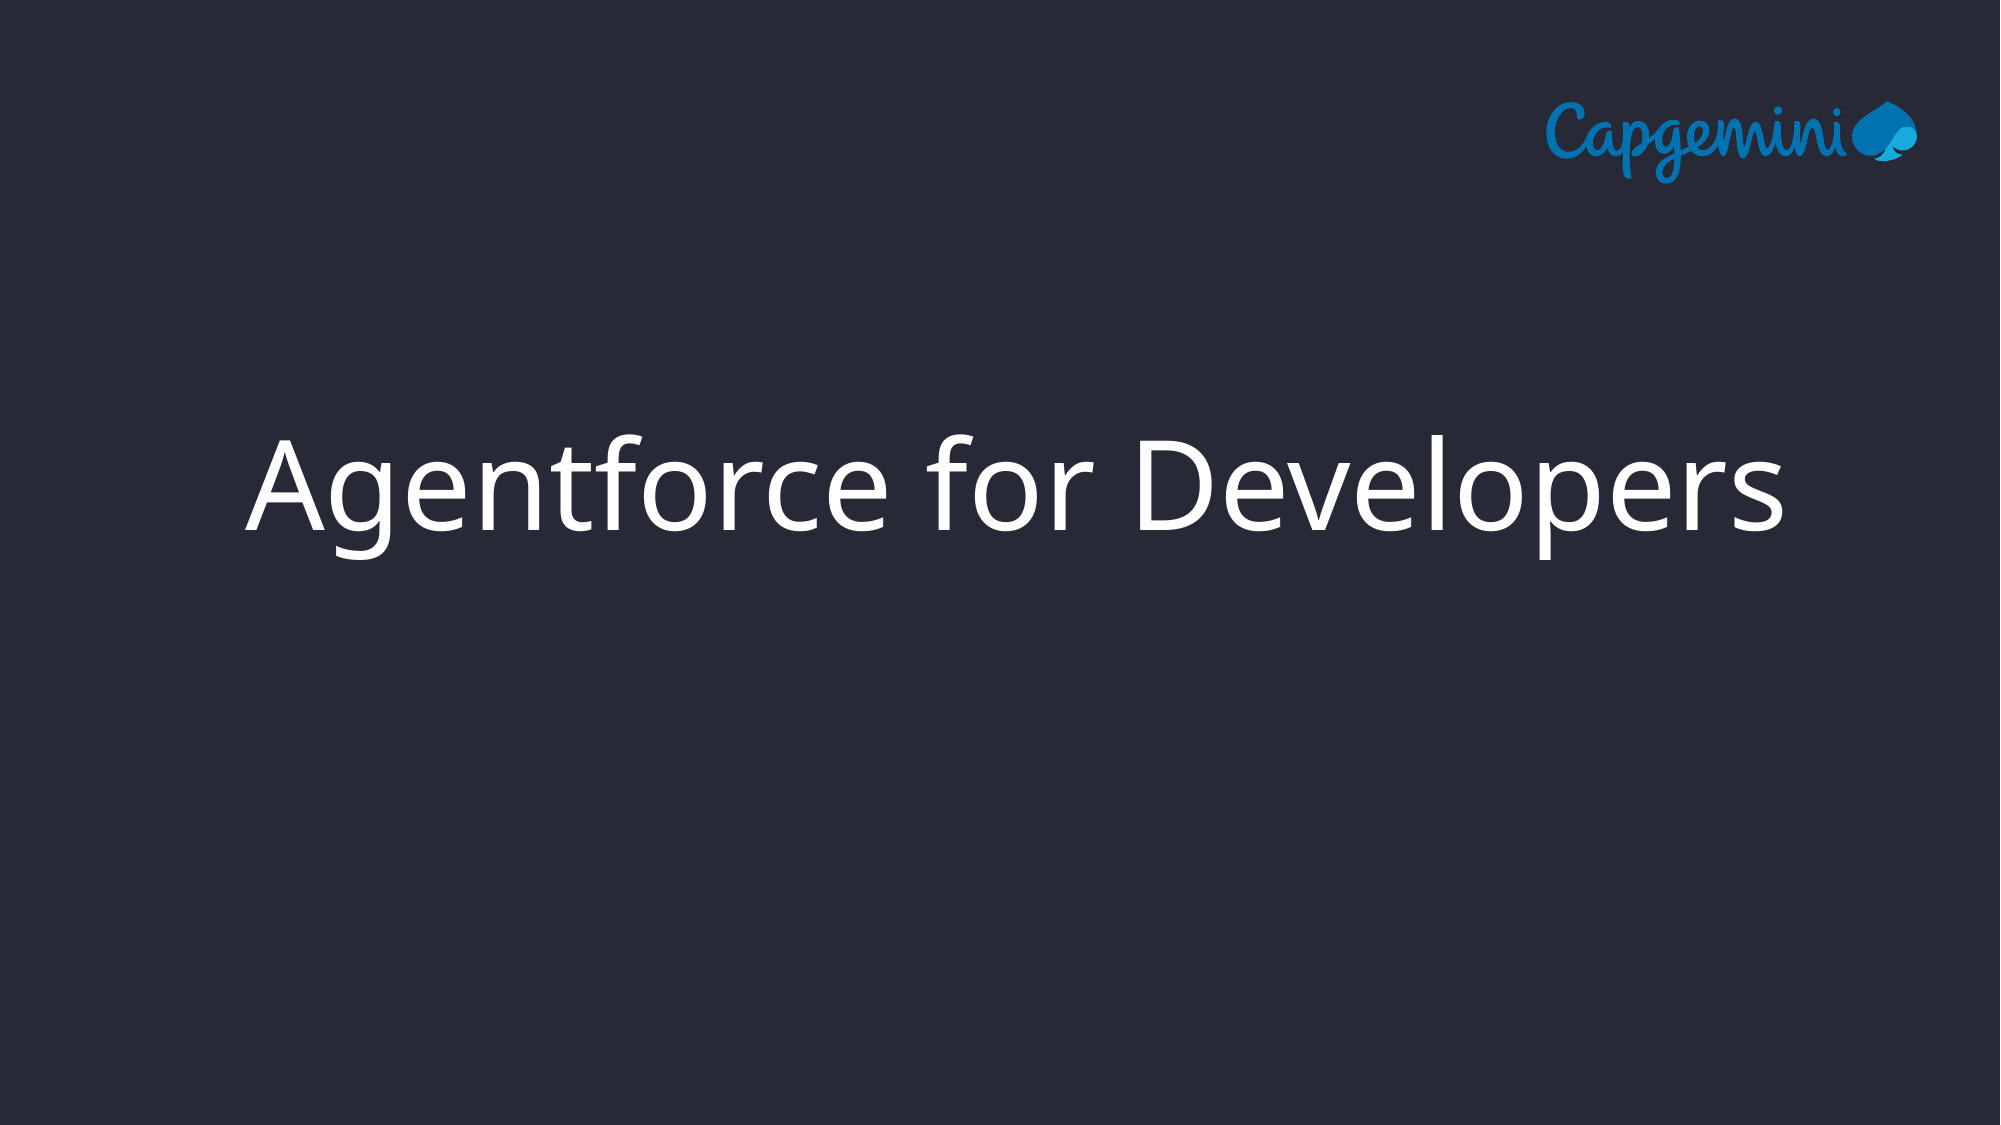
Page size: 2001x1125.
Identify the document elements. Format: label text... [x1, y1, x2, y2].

subtitle Agentforce for Developers [239, 404, 2000, 456]
